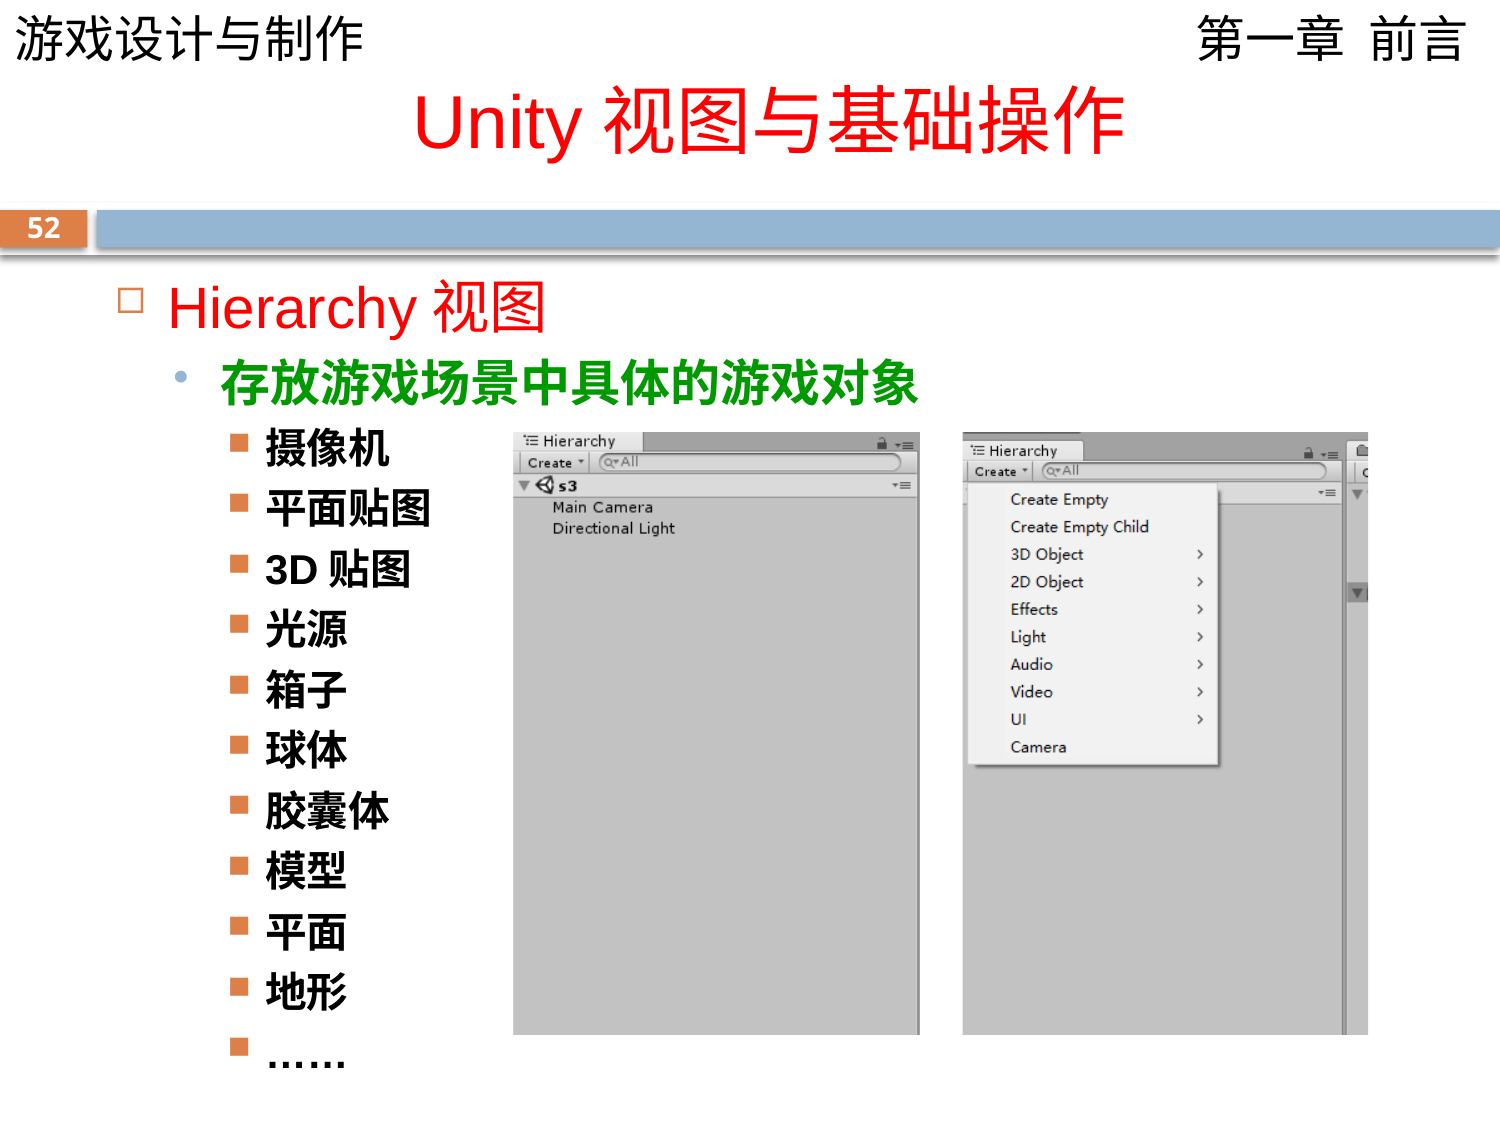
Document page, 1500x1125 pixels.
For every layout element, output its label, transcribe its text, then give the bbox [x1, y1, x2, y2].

title Unity视图与基础操作 [100, 37, 1438, 200]
slide_number 52 [0, 208, 88, 249]
picture [513, 432, 920, 1036]
picture [962, 432, 1369, 1036]
list Hierarchy视图 存放游戏场景中具体的游戏对象 摄像机 平面贴图 3D贴图 光源 箱子 球体 胶囊体 模型 平面 地形 …… [100, 262, 1438, 1094]
